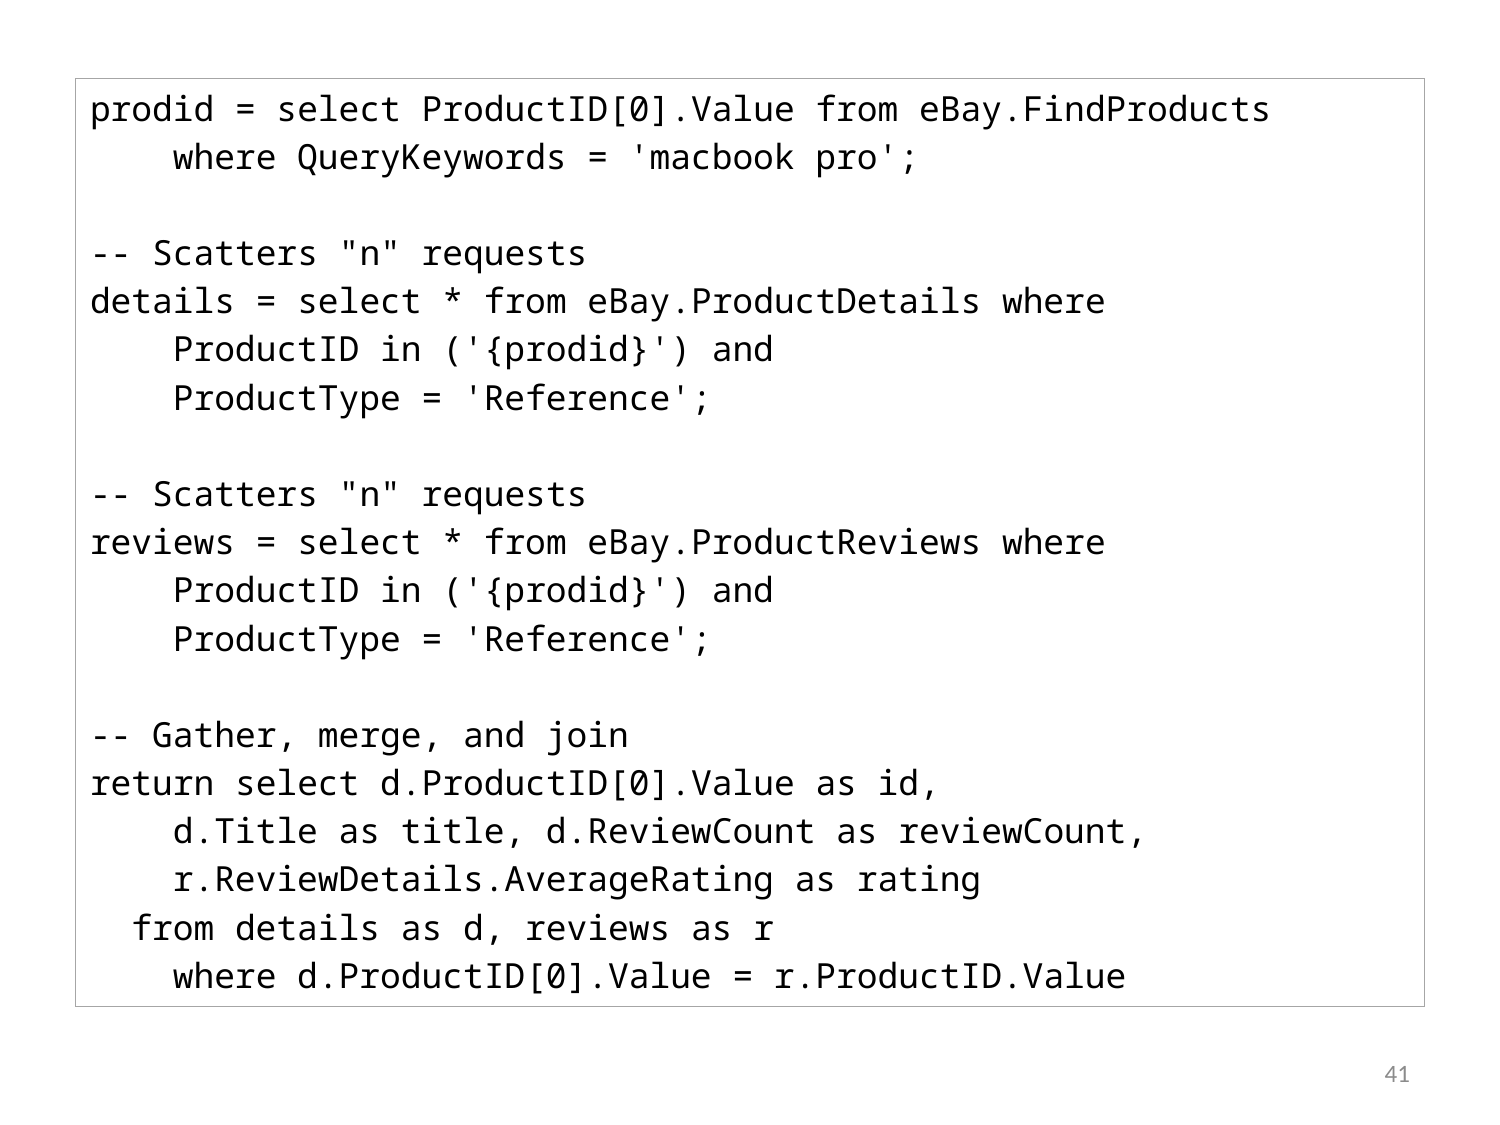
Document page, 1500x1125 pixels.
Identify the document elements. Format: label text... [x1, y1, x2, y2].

list prodid = select ProductID[0].Value from eBay.FindProducts where QueryKeywords = 'macbook pro'; -- Scatters "n" requests details = select * from eBay.ProductDetails where ProductID in ('{prodid}') and ProductType = 'Reference'; -- Scatters "n" requests reviews = select * from eBay.ProductReviews where ProductID in ('{prodid}') and ProductType = 'Reference'; -- Gather, merge, and join return select d.ProductID[0].Value as id, d.Title as title, d.ReviewCount as reviewCount, r.ReviewDetails.AverageRating as rating from details as d, reviews as r where d.ProductID[0].Value = r.ProductID.Value [75, 78, 1425, 1007]
slide_number 41 [1074, 1042, 1425, 1103]
